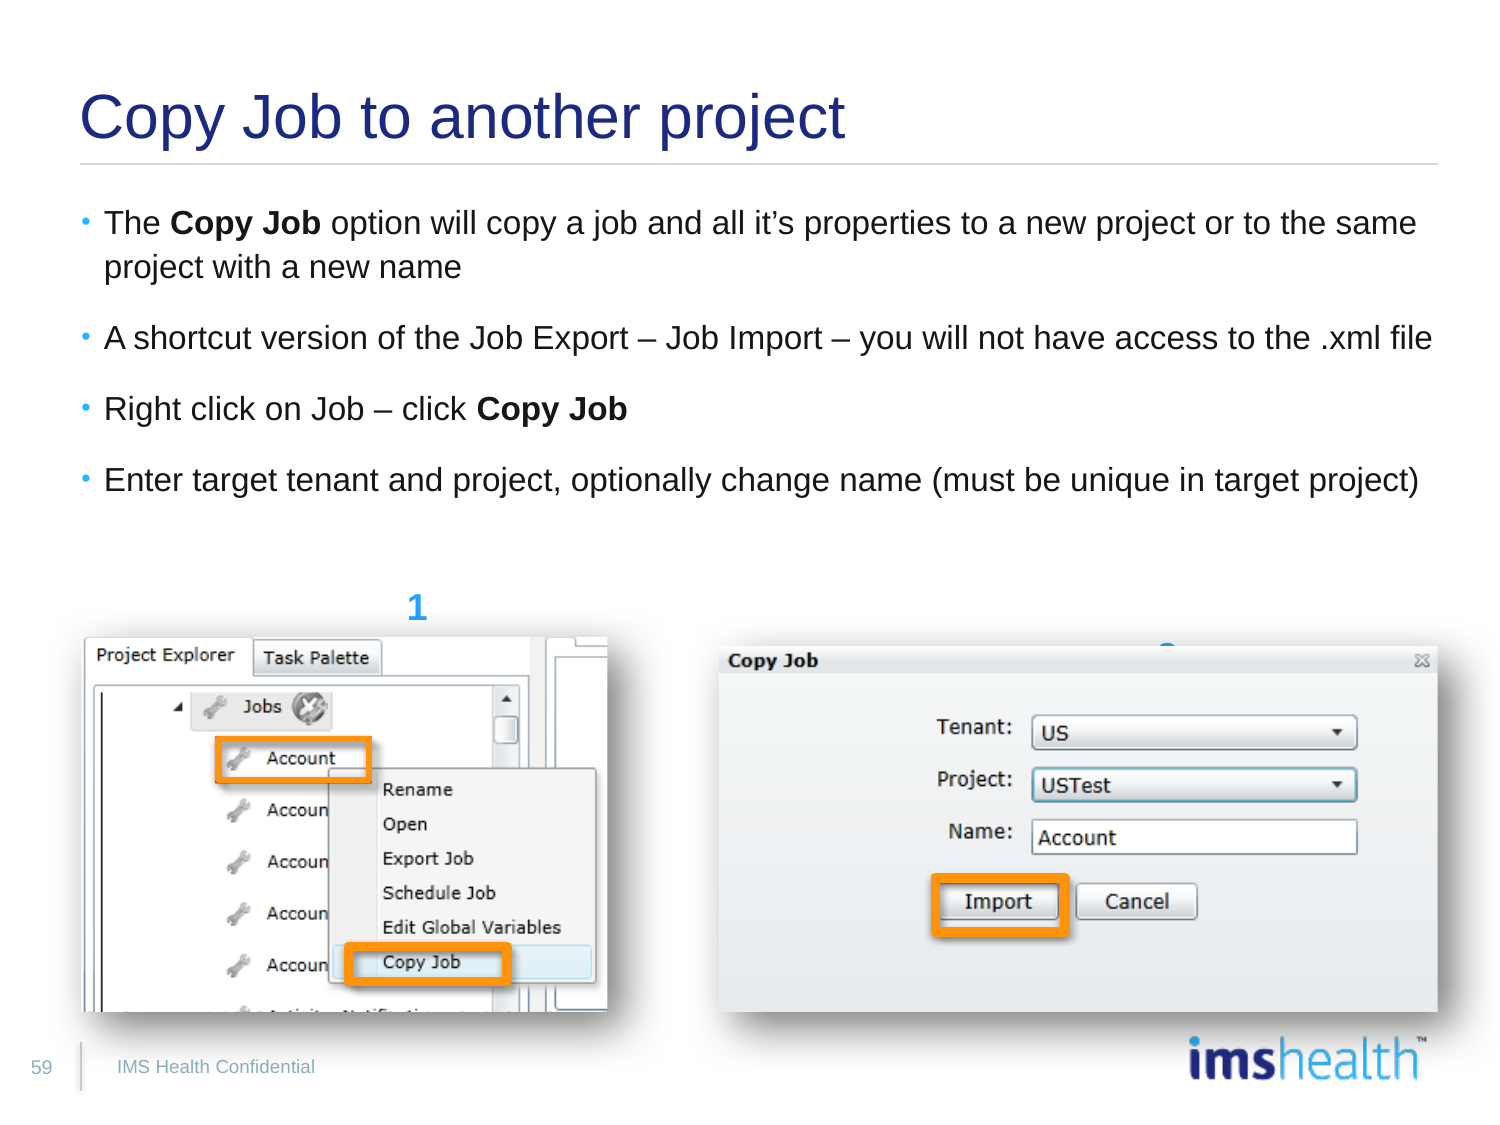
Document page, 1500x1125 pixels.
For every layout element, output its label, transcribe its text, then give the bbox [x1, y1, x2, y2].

list The Copy Job option will copy a job and all it’s properties to a new project or to the same project with a new name A shortcut version of the Job Export – Job Import – you will not have access to the .xml file Right click on Job – click Copy Job Enter target tenant and project, optionally change name (must be unique in target project) 1 2 [81, 197, 1440, 933]
picture [718, 646, 1438, 1012]
picture [81, 636, 608, 1012]
footer IMS Health Confidential [102, 1036, 1042, 1097]
picture [1187, 1029, 1428, 1091]
title Copy Job to another project [79, 12, 1438, 152]
